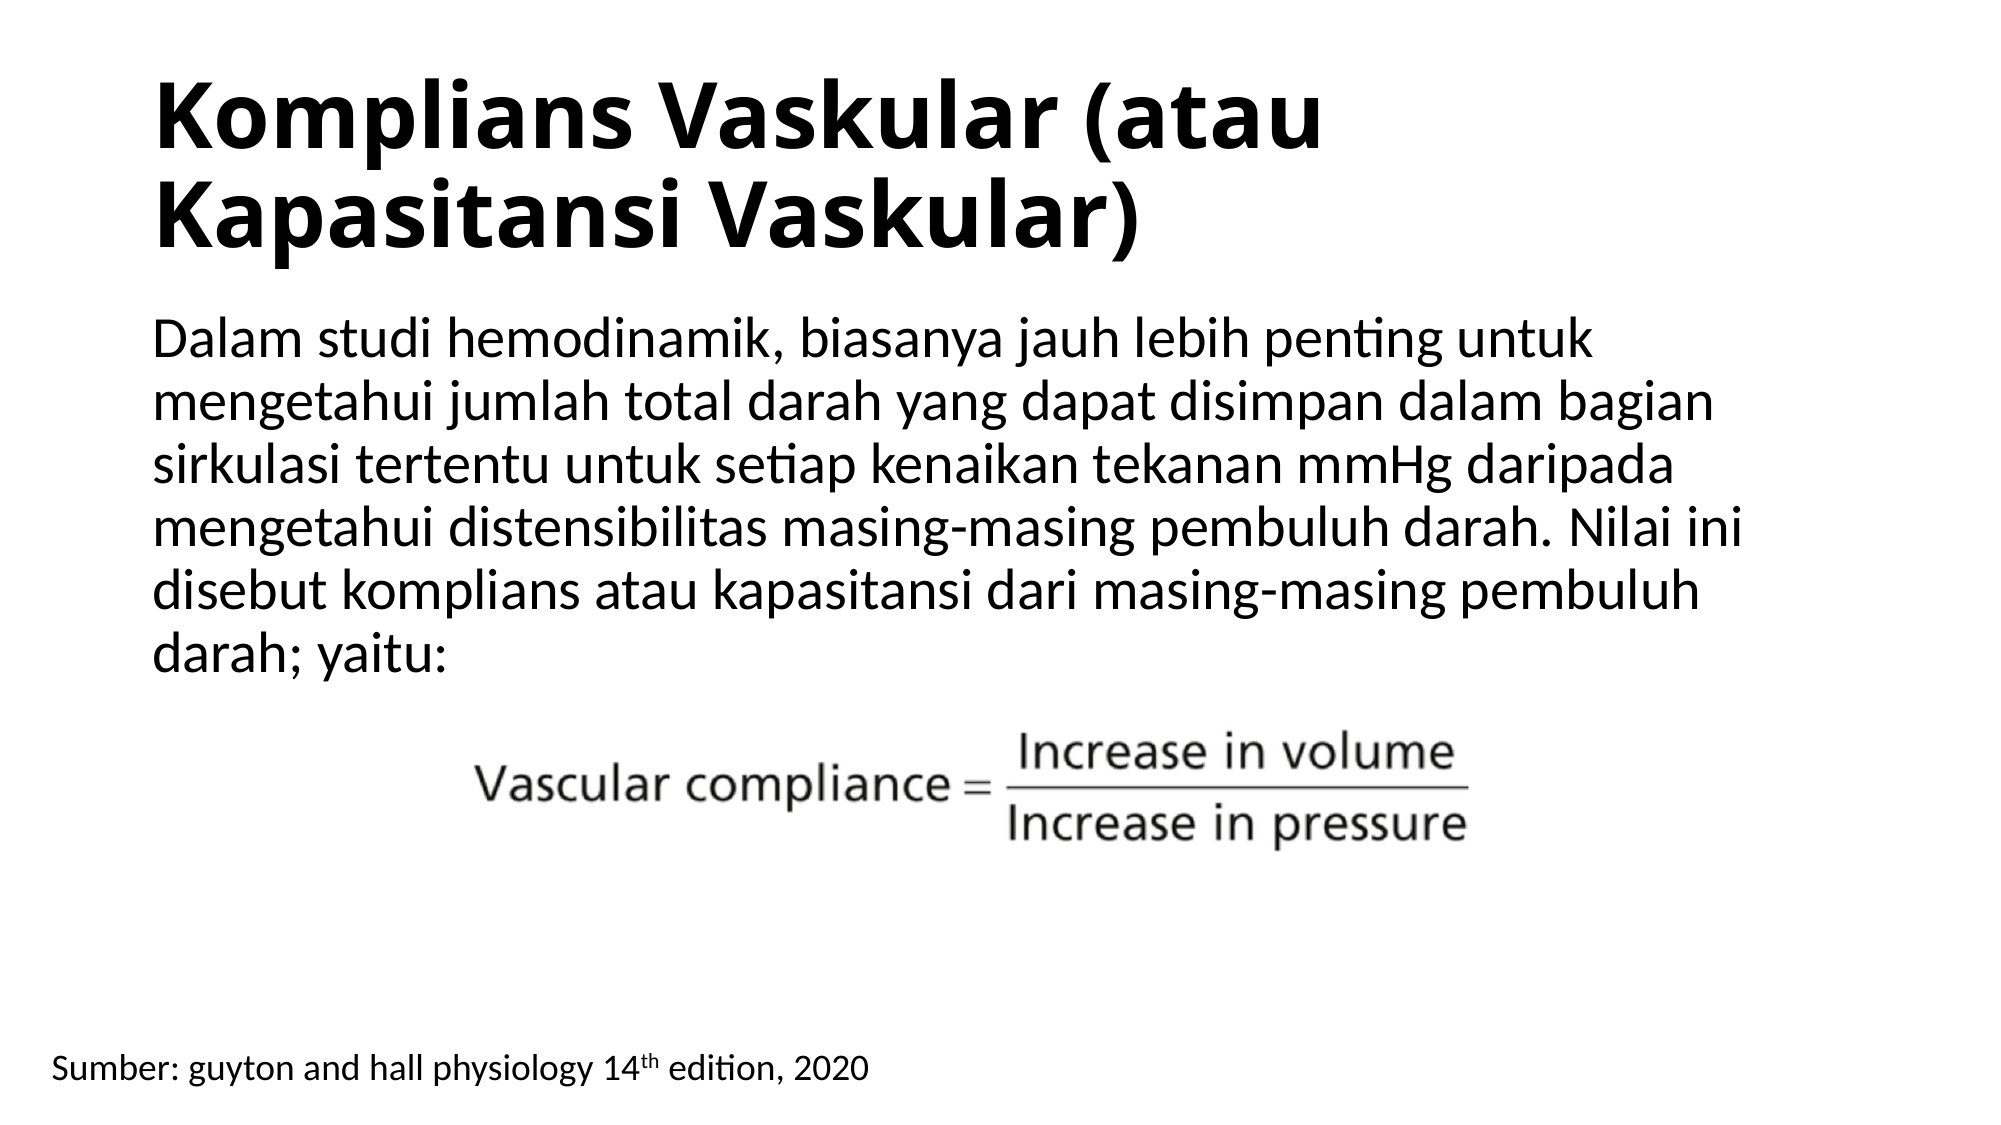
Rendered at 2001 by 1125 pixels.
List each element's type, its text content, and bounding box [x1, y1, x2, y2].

picture [437, 707, 1515, 868]
title Komplians Vaskular (atau Kapasitansi Vaskular) [137, 59, 1863, 278]
text_box Sumber: guyton and hall physiology 14th edition, 2020 [36, 1035, 1038, 1096]
list Dalam studi hemodinamik, biasanya jauh lebih penting untuk mengetahui jumlah total darah yang dapat disimpan dalam bagian sirkulasi tertentu untuk setiap kenaikan tekanan mmHg daripada mengetahui distensibilitas masing-masing pembuluh darah. Nilai ini disebut komplians atau kapasitansi dari masing-masing pembuluh darah; yaitu: [137, 299, 1863, 1014]
